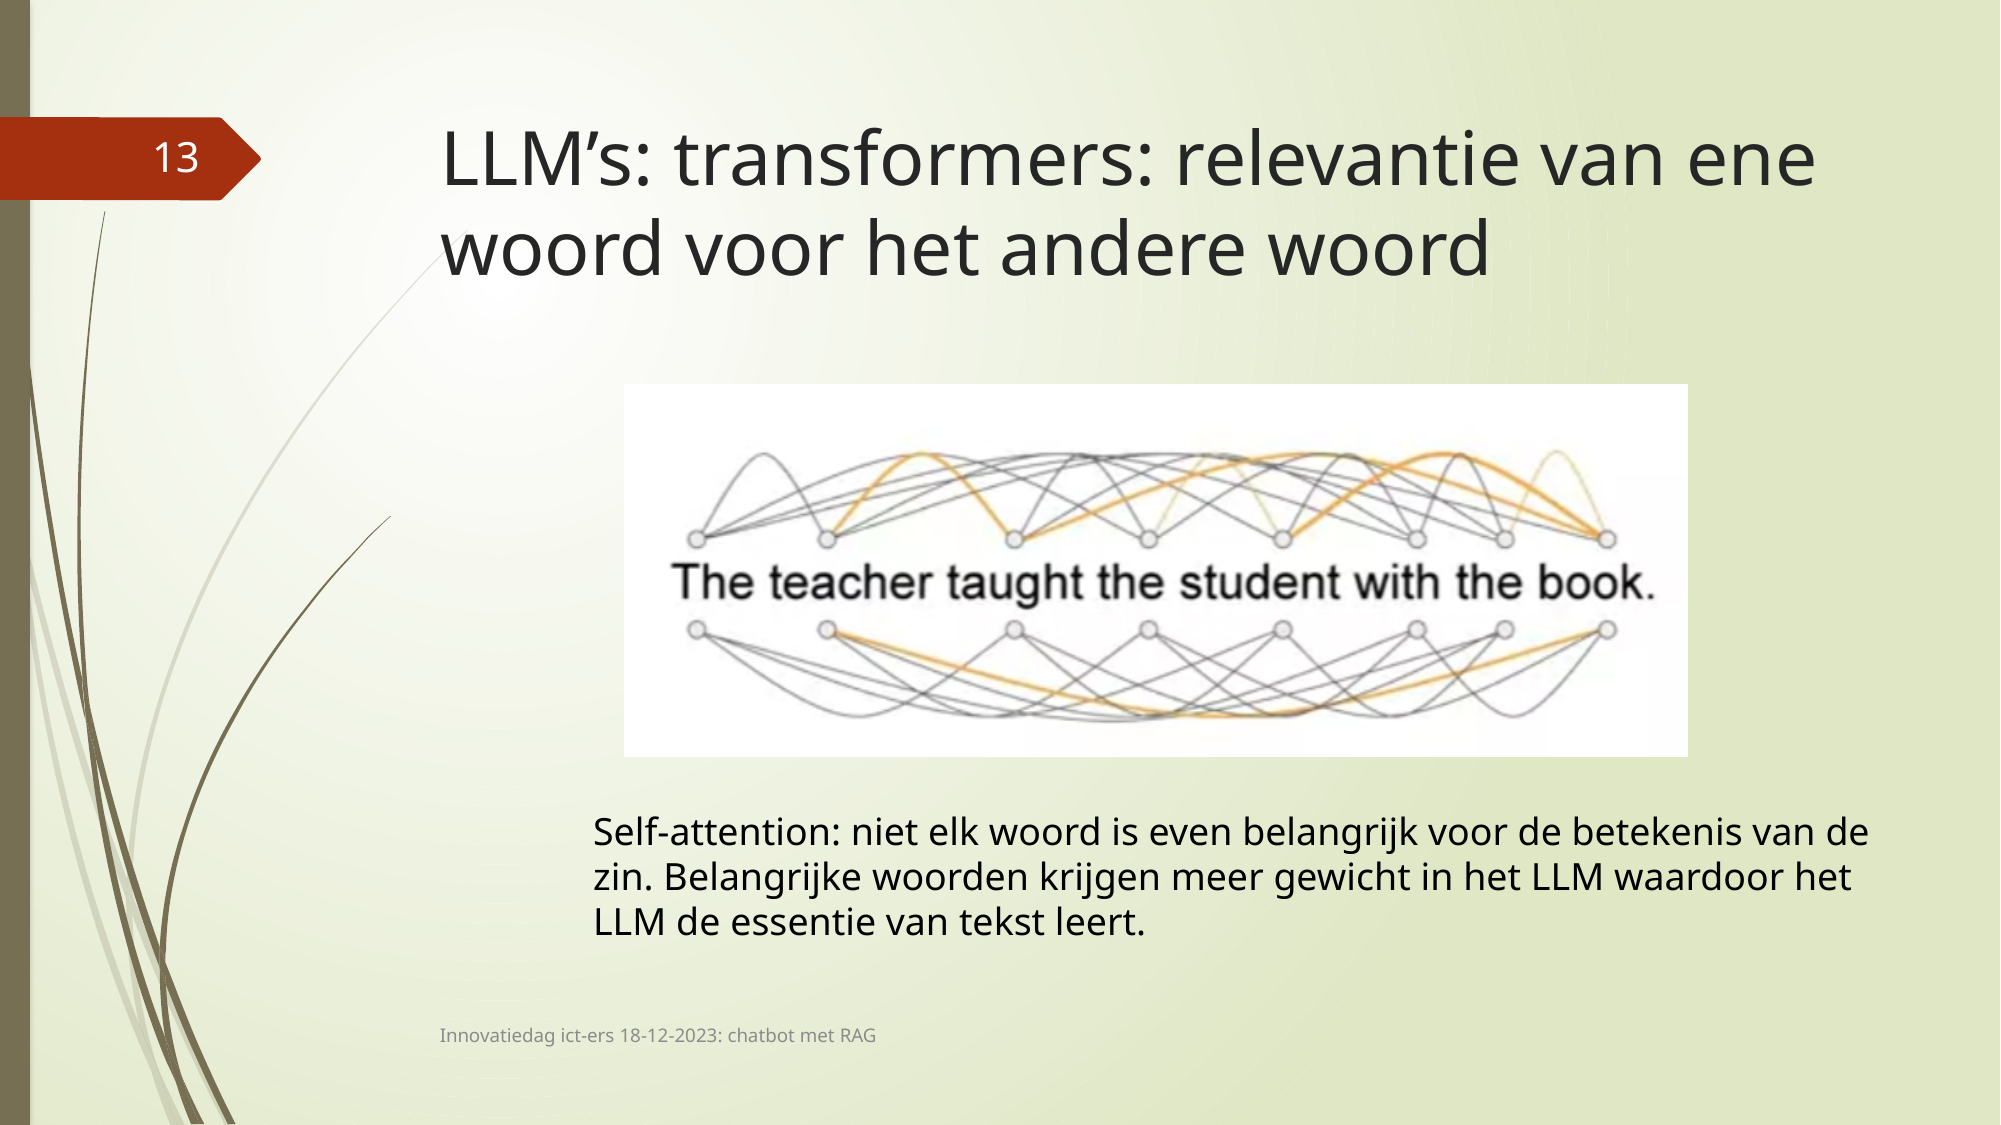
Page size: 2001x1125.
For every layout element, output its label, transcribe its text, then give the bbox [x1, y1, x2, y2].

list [624, 384, 1688, 758]
footer Innovatiedag ict-ers 18-12-2023: chatbot met RAG [424, 1006, 1675, 1067]
slide_number 13 [87, 129, 216, 190]
title LLM’s: transformers: relevantie van ene woord voor het andere woord [425, 102, 1888, 313]
text_box Self-attention: niet elk woord is even belangrijk voor de betekenis van de zin. Belangrijke woorden krijgen meer gewicht in het LLM waardoor het LLM de essentie van tekst leert. [578, 800, 1911, 950]
